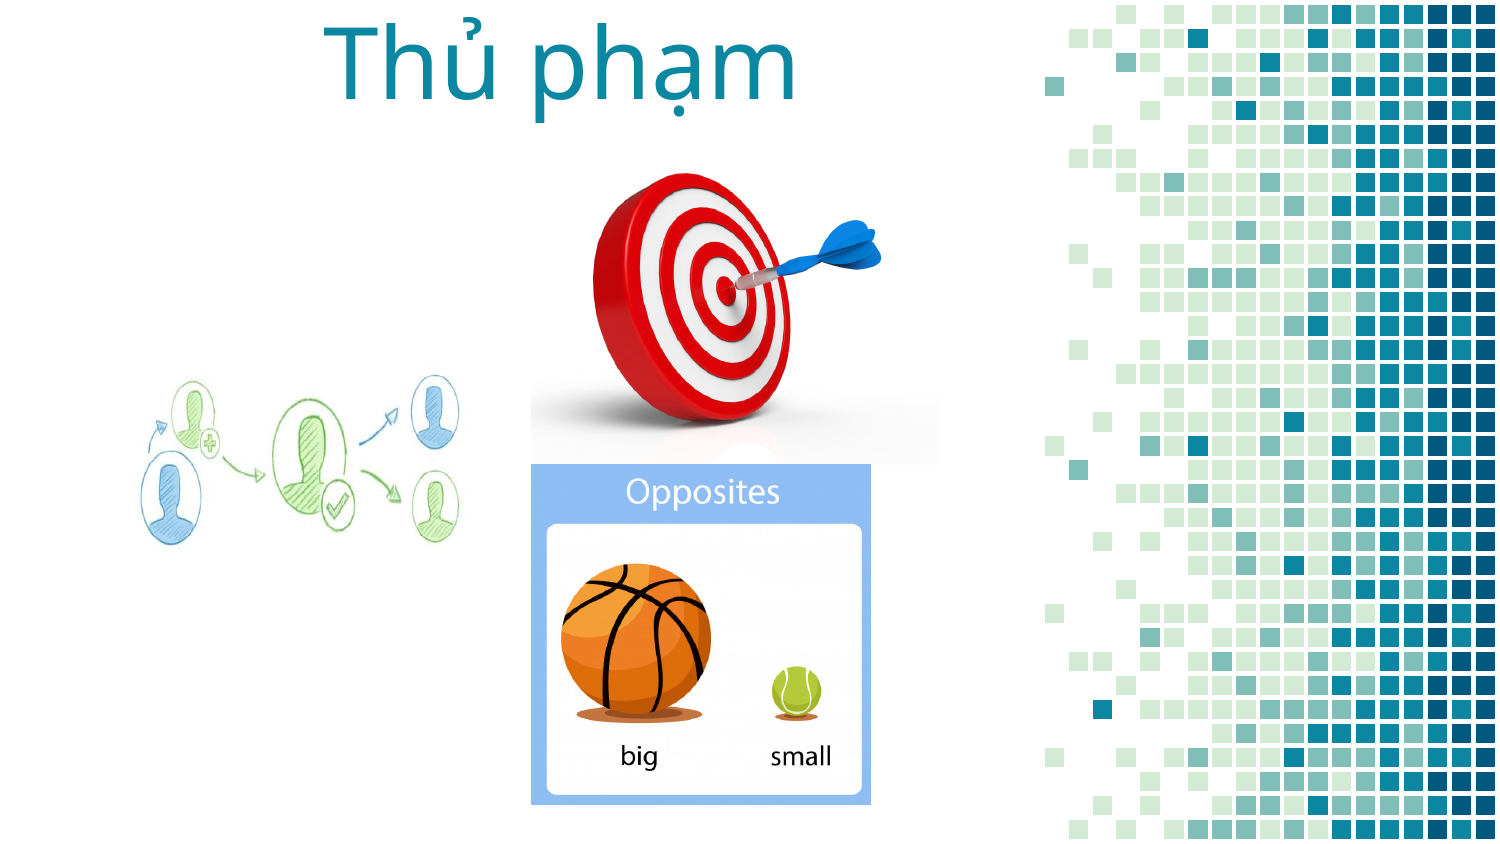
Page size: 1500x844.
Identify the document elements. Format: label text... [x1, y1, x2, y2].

picture [531, 134, 940, 805]
picture [124, 345, 493, 590]
text_box Thủ phạm [308, 0, 824, 135]
